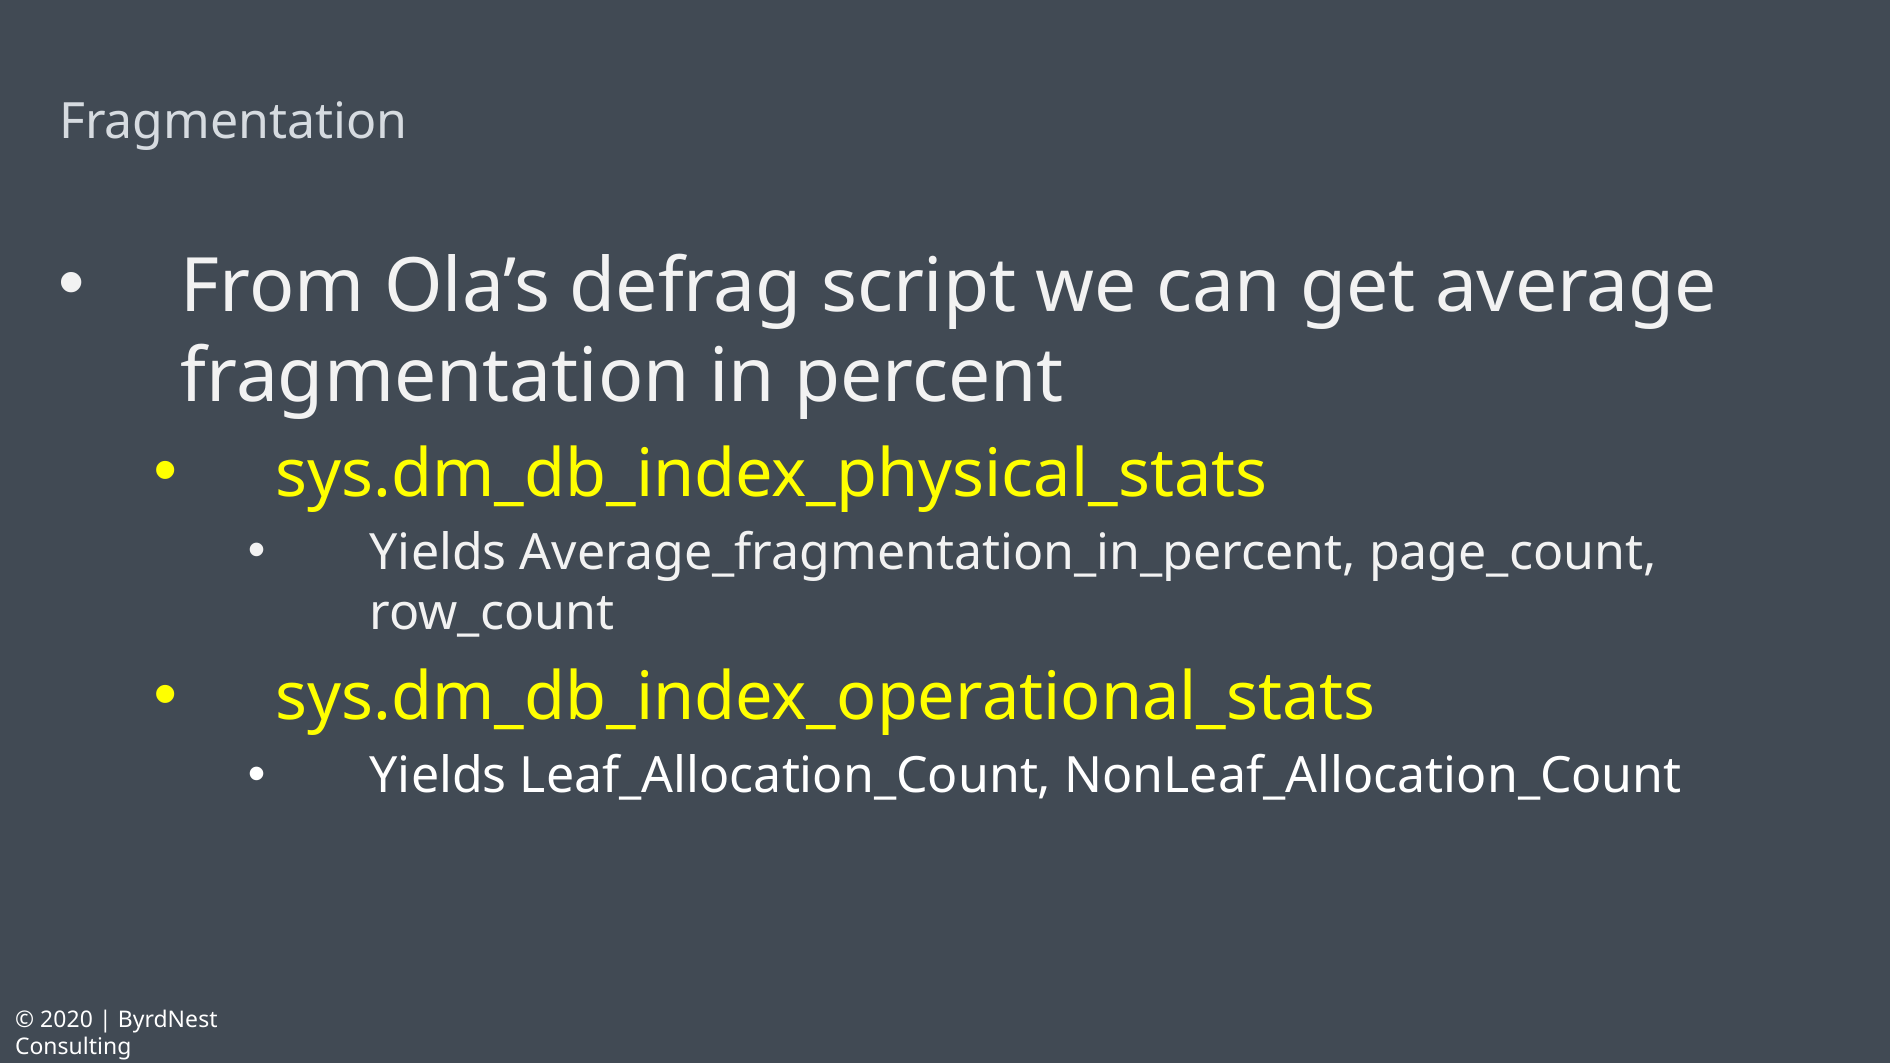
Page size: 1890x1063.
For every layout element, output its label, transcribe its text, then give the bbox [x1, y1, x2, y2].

text_box © 2020 | ByrdNest Consulting [0, 1001, 337, 1062]
list From Ola’s defrag script we can get average fragmentation in percent sys.dm_db_index_physical_stats Yields Average_fragmentation_in_percent, page_count, row_count sys.dm_db_index_operational_stats Yields Leaf_Allocation_Count, NonLeaf_Allocation_Count [59, 236, 1831, 1004]
title Fragmentation [59, 59, 1831, 178]
